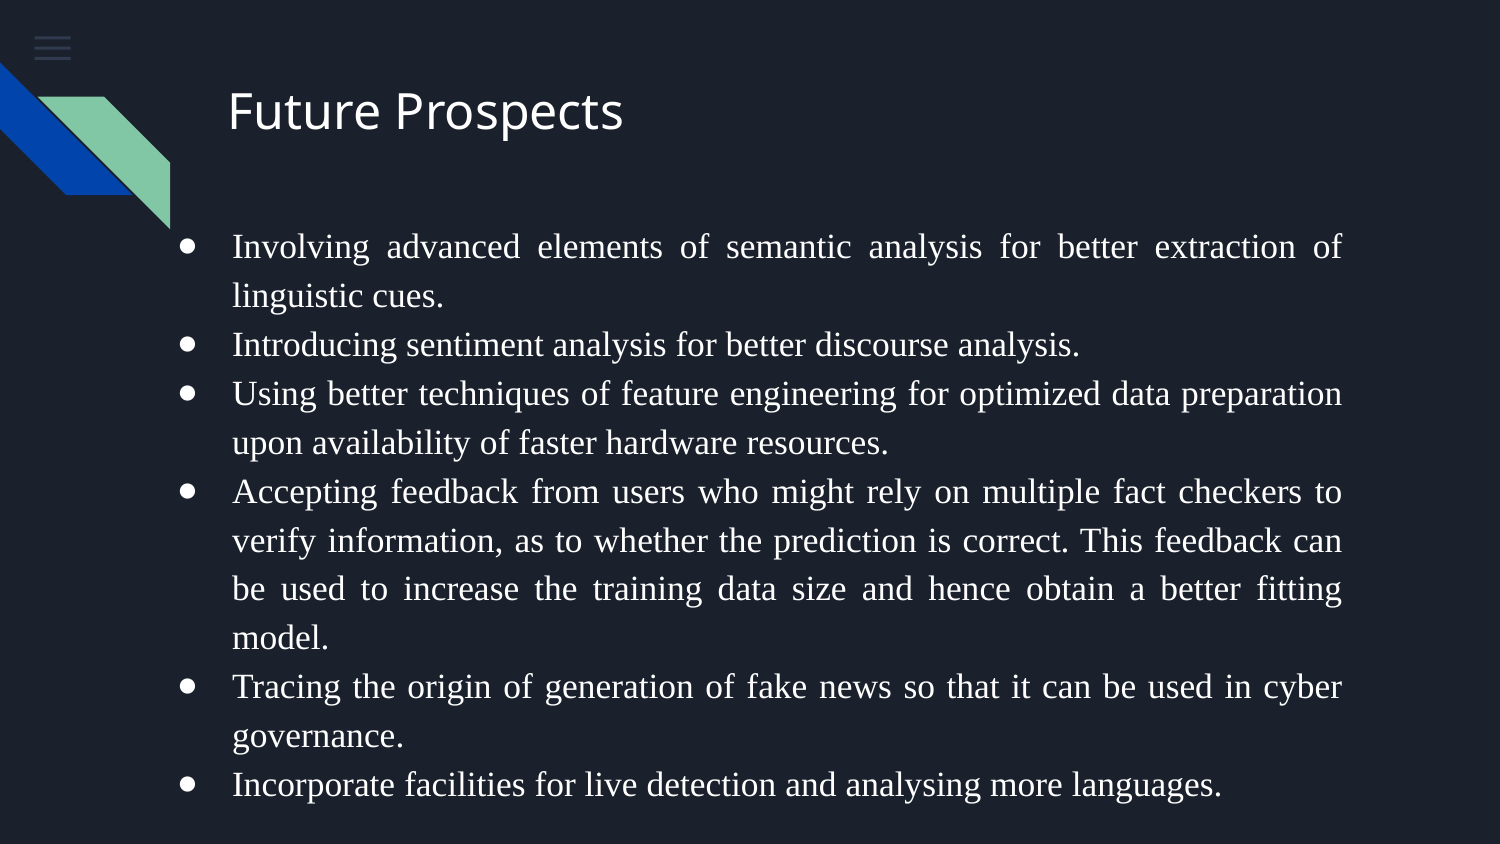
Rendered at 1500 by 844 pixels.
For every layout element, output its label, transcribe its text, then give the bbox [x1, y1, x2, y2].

title Future Prospects [212, 64, 1368, 215]
text_box Involving advanced elements of semantic analysis for better extraction of linguistic cues. Introducing sentiment analysis for better discourse analysis. Using better techniques of feature engineering for optimized data preparation upon availability of faster hardware resources. Accepting feedback from users who might rely on multiple fact checkers to verify information, as to whether the prediction is correct. This feedback can be used to increase the training data size and hence obtain a better fitting model. Tracing the origin of generation of fake news so that it can be used in cyber governance. Incorporate facilities for live detection and analysing more languages. [142, 159, 1358, 778]
